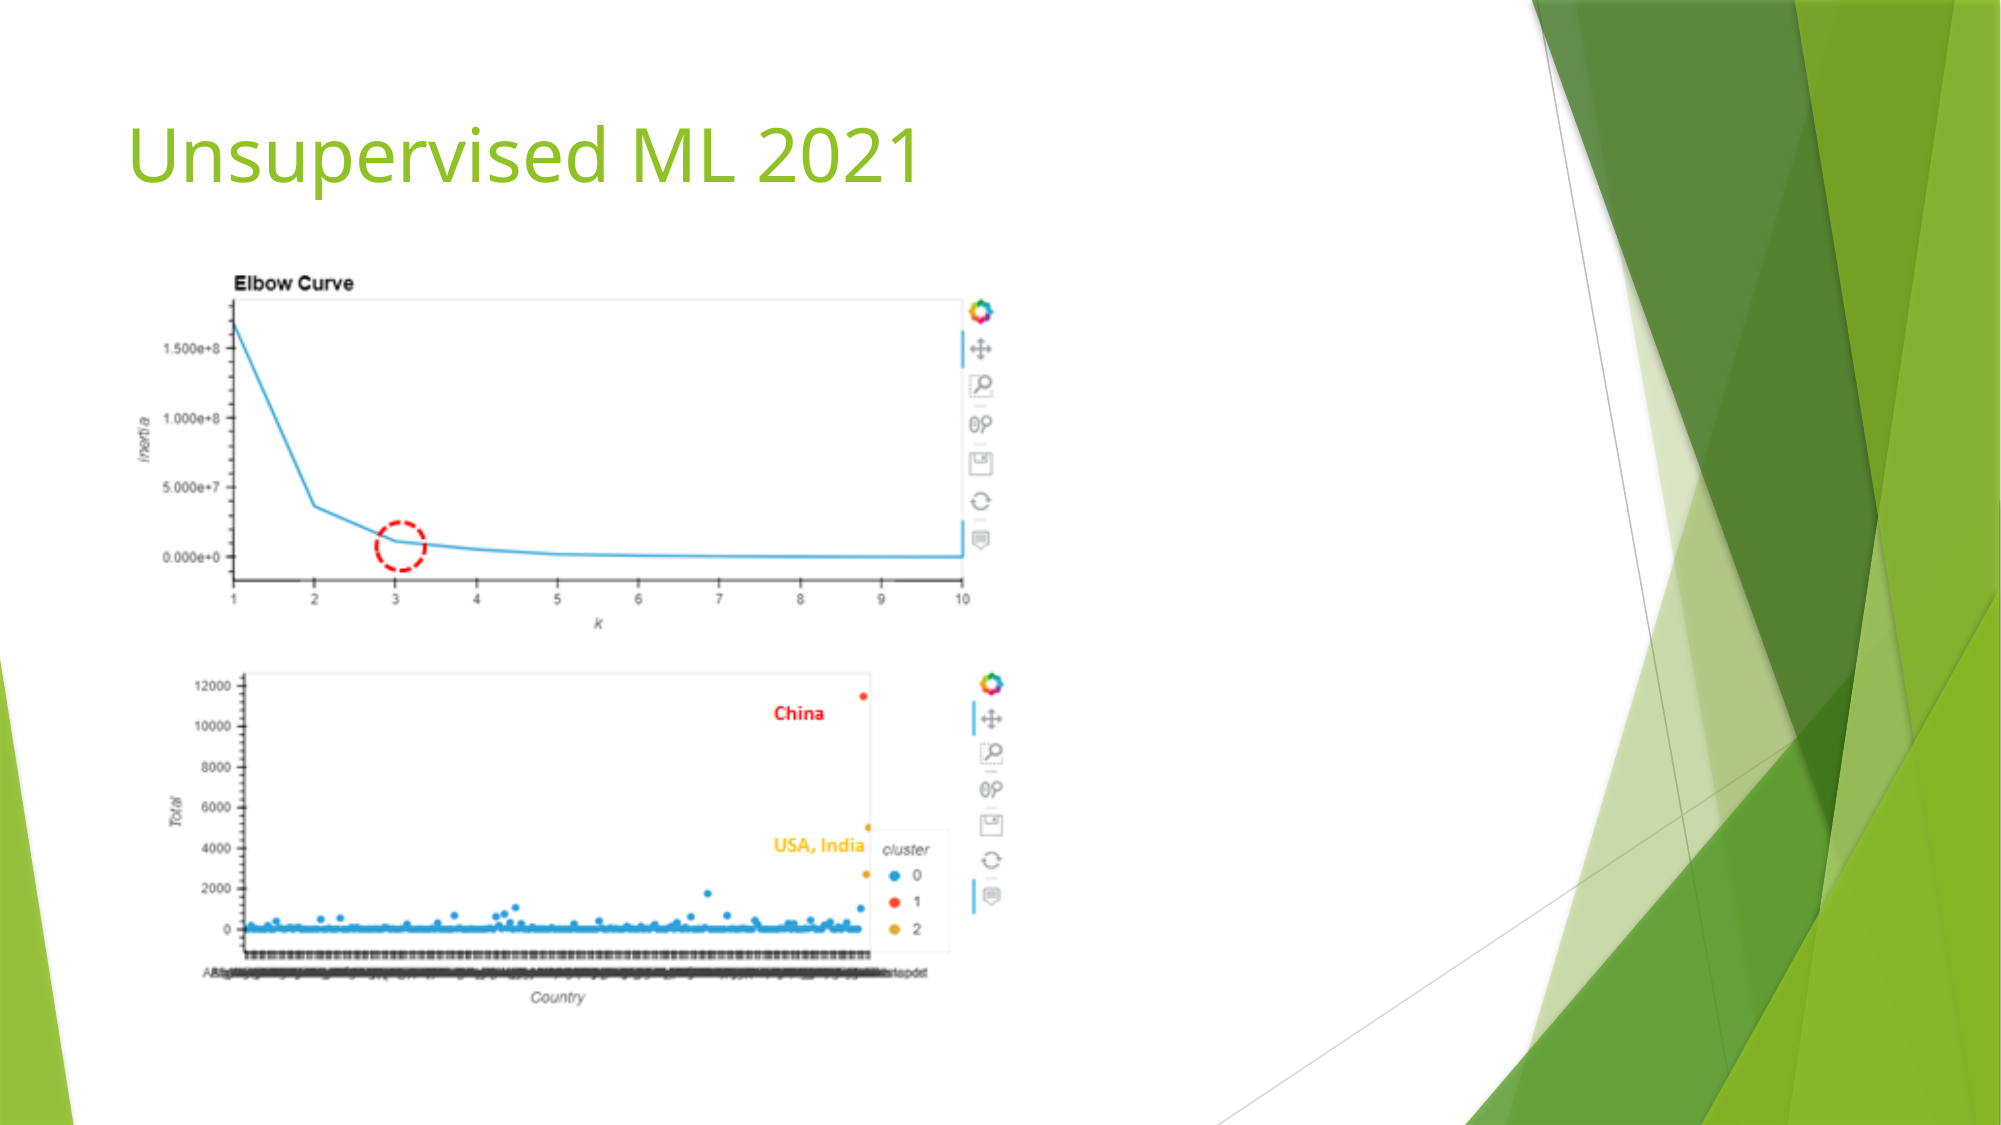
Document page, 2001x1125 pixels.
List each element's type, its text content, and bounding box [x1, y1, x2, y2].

title Unsupervised ML 2021 [111, 99, 1522, 317]
picture [110, 207, 1053, 1026]
